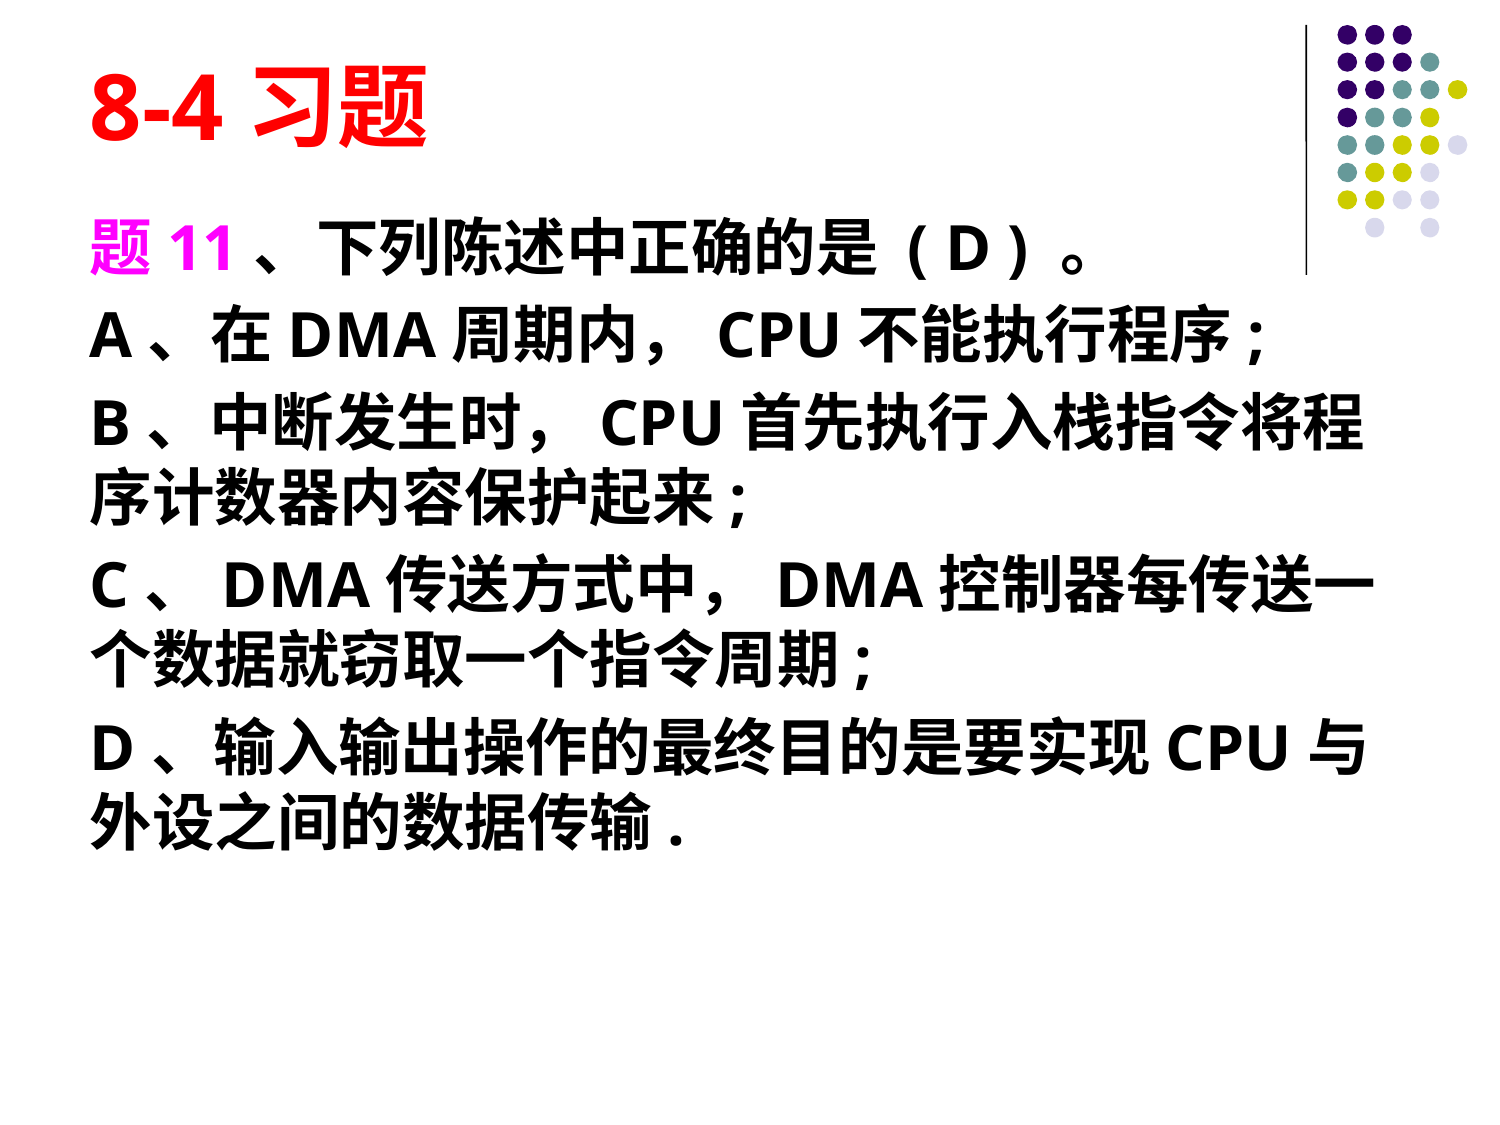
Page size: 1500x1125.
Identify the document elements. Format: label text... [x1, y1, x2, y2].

title 8-4习题 [74, 19, 1313, 167]
list 题11、下列陈述中正确的是 ( D ) 。 A、在DMA周期内，CPU不能执行程序; B、中断发生时，CPU首先执行入栈指令将程序计数器内容保护起来; C、DMA传送方式中，DMA控制器每传送一个数据就窃取一个指令周期; D、输入输出操作的最终目的是要实现CPU与外设之间的数据传输. [74, 200, 1426, 925]
